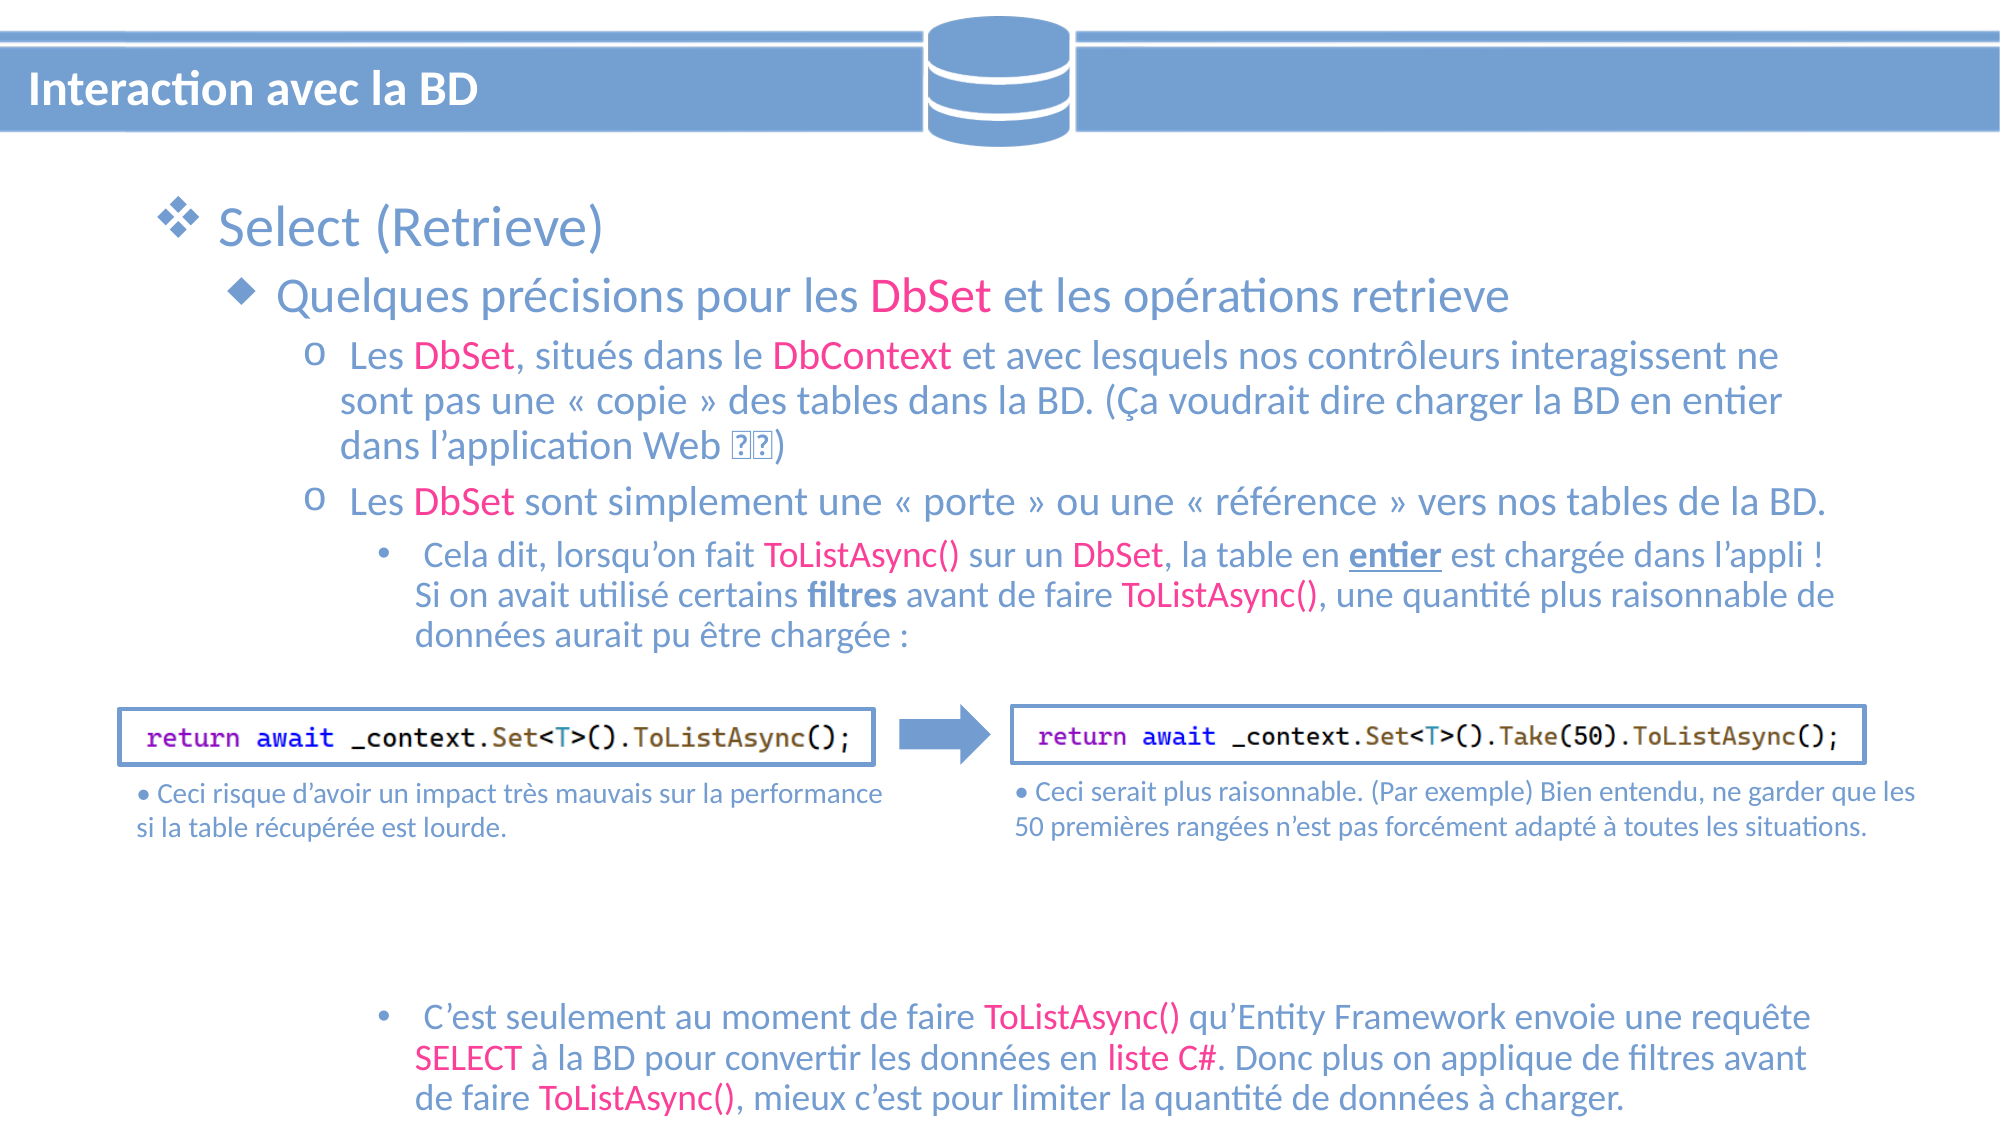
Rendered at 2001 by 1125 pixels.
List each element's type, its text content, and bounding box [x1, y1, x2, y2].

picture [0, 3, 2000, 160]
title Interaction avec la BD [12, 58, 913, 120]
text_box • Ceci serait plus raisonnable. (Par exemple) Bien entendu, ne garder que les 50 premières rangées n’est pas forcément adapté à toutes les situations. [999, 764, 1962, 850]
picture [1014, 708, 1862, 761]
text_box • Ceci risque d’avoir un impact très mauvais sur la performance si la table récupérée est lourde. [121, 766, 913, 852]
picture [121, 711, 872, 763]
list Select (Retrieve) Quelques précisions pour les DbSet et les opérations retrieve Les DbSet, situés dans le DbContext et avec lesquels nos contrôleurs interagissent ne sont pas une « copie » des tables dans la BD. (Ça voudrait dire charger la BD en entier dans l’application Web 😬💀) Les DbSet sont simplement une « porte » ou une « référence » vers nos tables de la BD. Cela dit, lorsqu’on fait ToListAsync() sur un DbSet, la table en entier est chargée dans l’appli ! Si on avait utilisé certains filtres avant de faire ToListAsync(), une quantité plus raisonnable de données aurait pu être chargée : C’est seulement au moment de faire ToListAsync() qu’Entity Framework envoie une requête SELECT à la BD pour convertir les données en liste C#. Donc plus on applique de filtres avant de faire ToListAsync(), mieux c’est pour limiter la quantité de données à charger. [137, 188, 1862, 1125]
text_box [898, 701, 993, 768]
